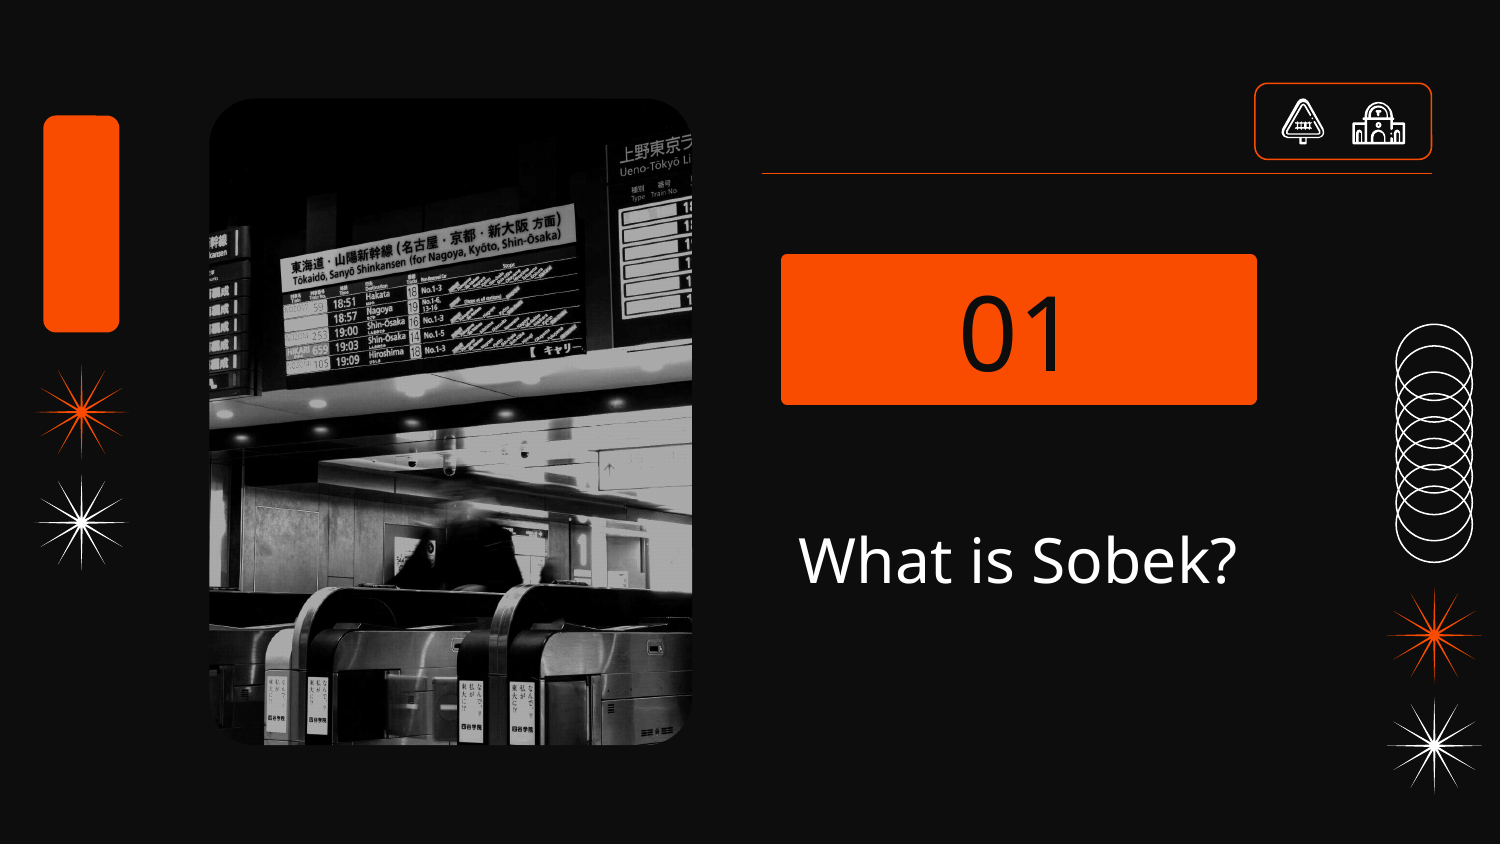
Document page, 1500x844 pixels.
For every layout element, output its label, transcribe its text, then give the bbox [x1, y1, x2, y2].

picture [209, 98, 693, 746]
title 01 [781, 254, 1257, 405]
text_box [1281, 98, 1406, 145]
text_box [1254, 83, 1432, 160]
title What is Sobek? [781, 489, 1255, 628]
